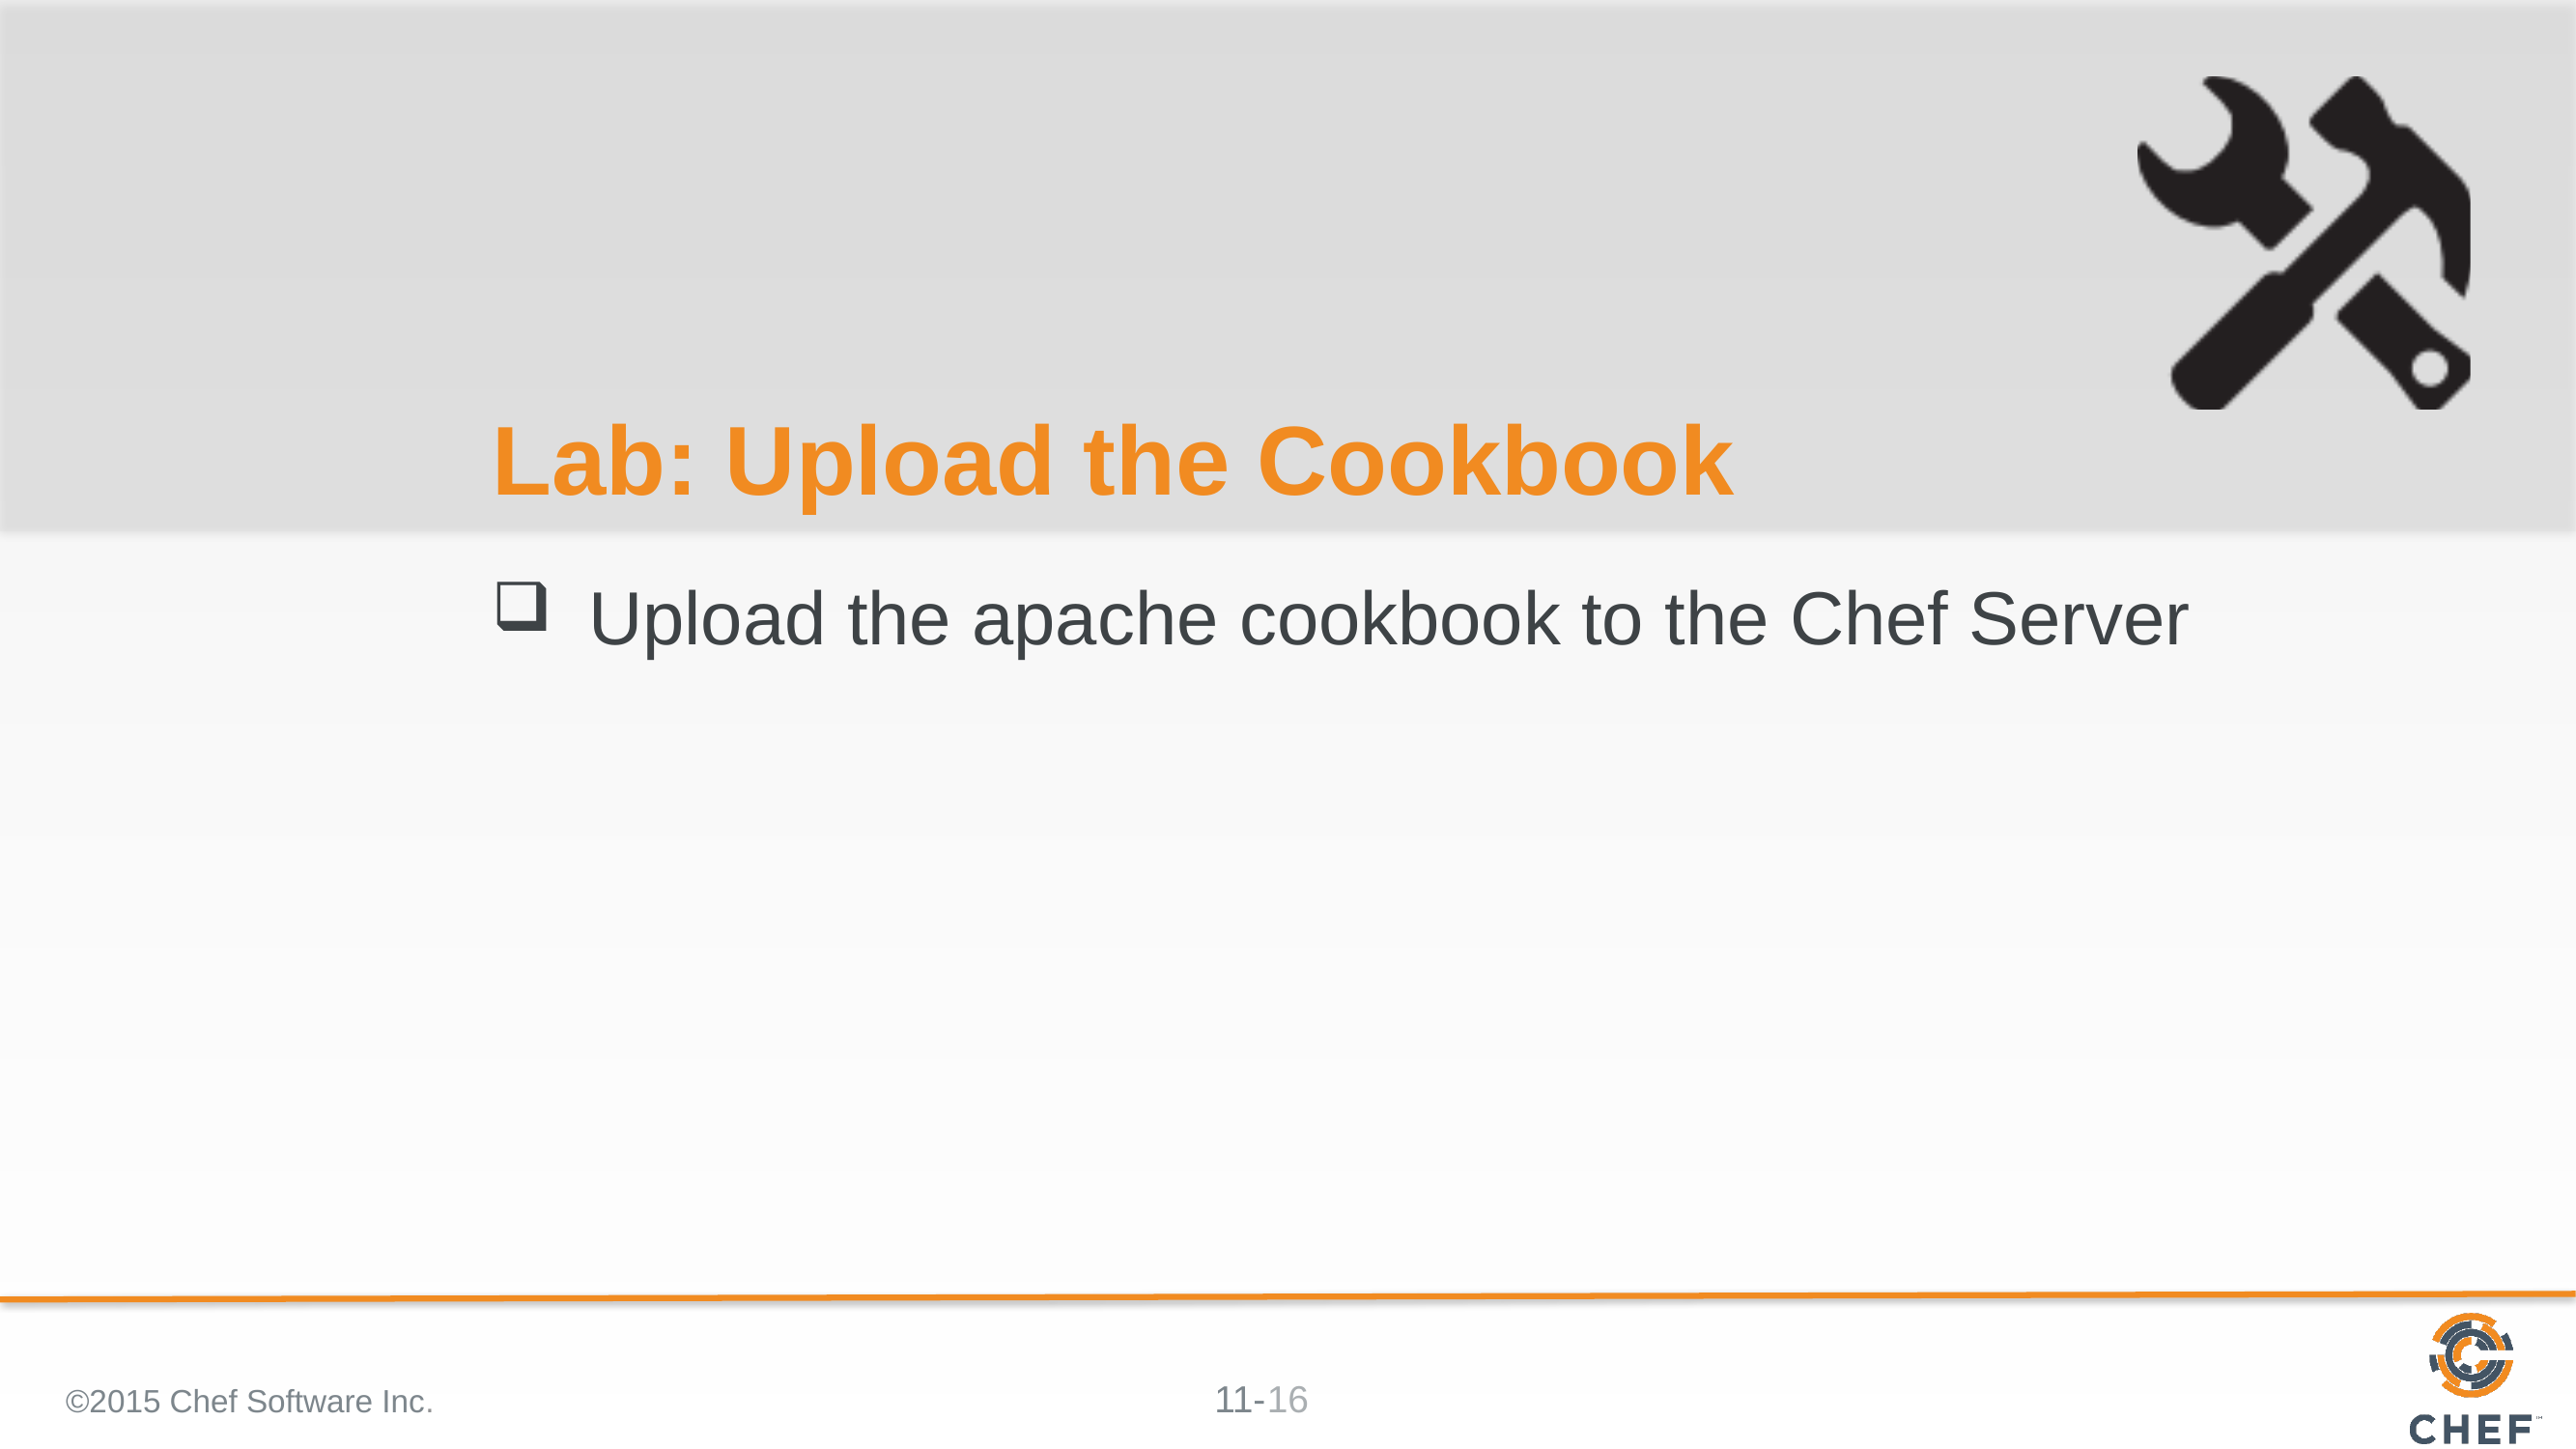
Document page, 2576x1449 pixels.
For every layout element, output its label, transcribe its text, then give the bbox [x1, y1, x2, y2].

picture [2399, 1297, 2550, 1449]
footer ©2015 Chef Software Inc. [51, 1359, 952, 1440]
slide_number 16 [998, 1359, 1578, 1437]
subtitle Upload the apache cookbook to the Chef Server [477, 555, 2217, 1087]
title Lab: Upload the Cookbook [477, 395, 2217, 531]
